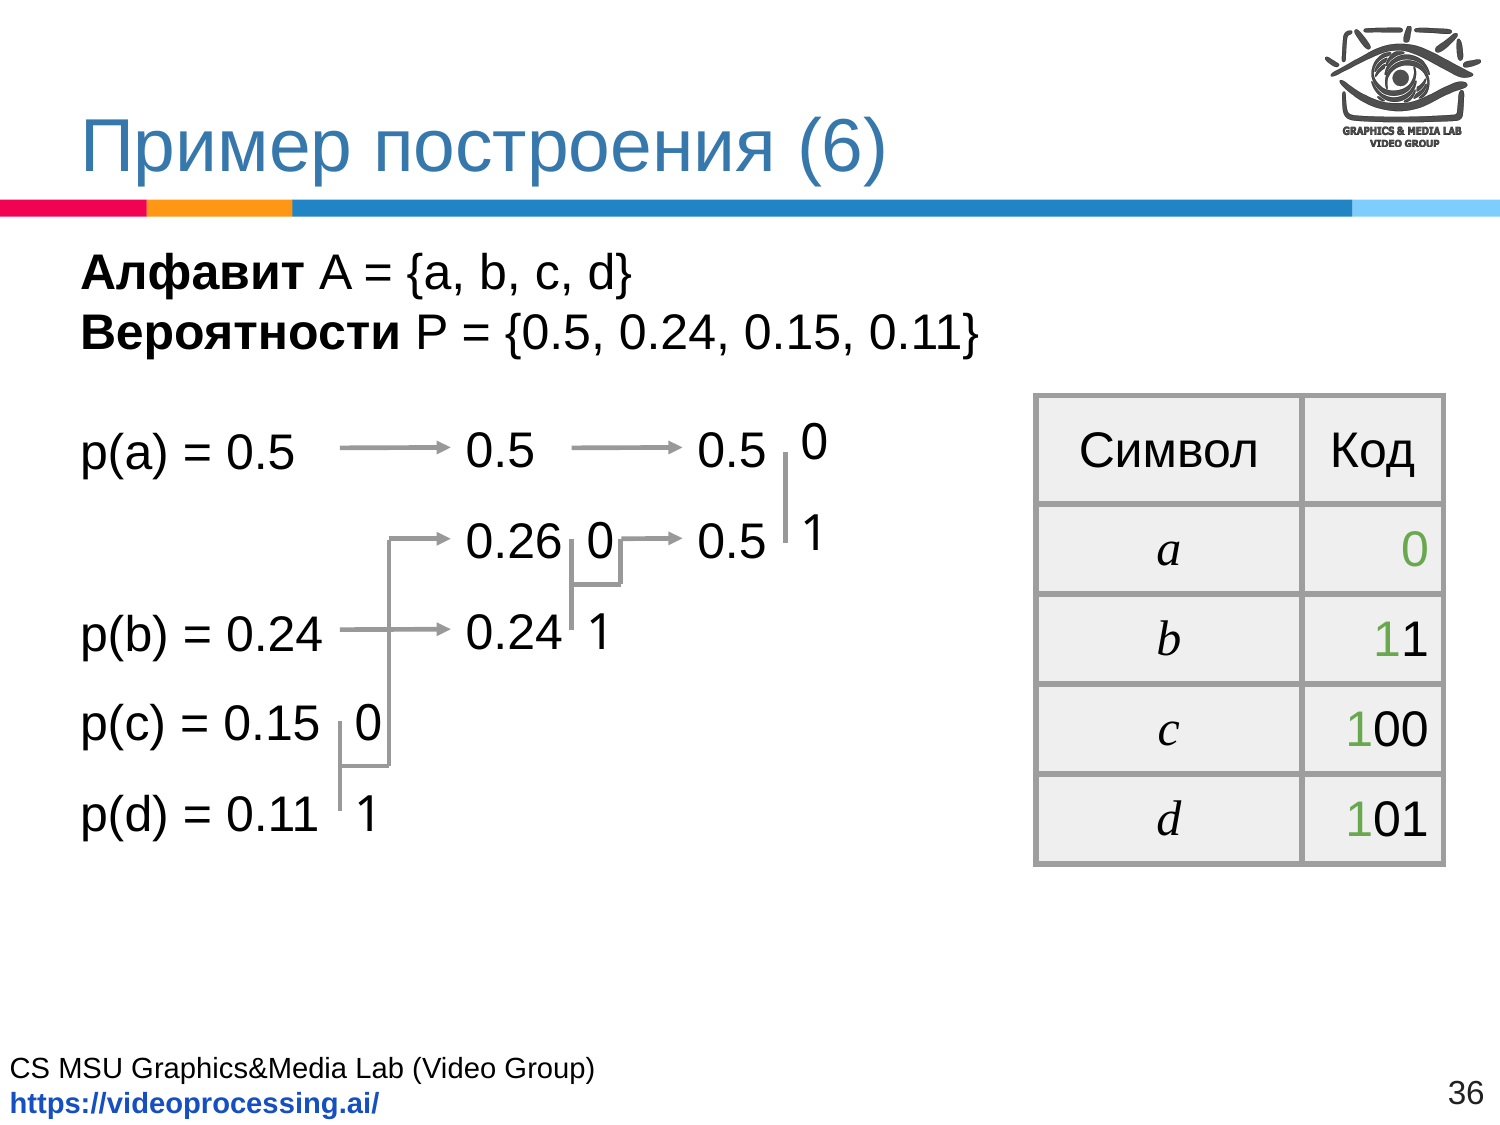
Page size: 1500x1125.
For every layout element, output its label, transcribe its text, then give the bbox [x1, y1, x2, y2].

text_box 1 [785, 485, 835, 576]
table_header Код [1305, 398, 1441, 501]
text_box 0.5 [682, 402, 785, 493]
table_cell 11 [1305, 597, 1441, 681]
text_box 1 [340, 775, 389, 856]
list Алфавит A = {a, b, c, d} Вероятности P = {0.5, 0.24, 0.15, 0.11} [64, 231, 1008, 387]
text_box p(b) = 0.24 [64, 586, 340, 675]
table_header Символ [1039, 398, 1299, 501]
table_cell 101 [1305, 777, 1441, 861]
table_cell c [1039, 687, 1299, 771]
table_cell d [1039, 777, 1299, 861]
table_cell b [1039, 597, 1299, 681]
text_box 0.5 [682, 493, 804, 584]
title Пример построения (6) [64, 6, 1316, 195]
text_box 0 [571, 493, 621, 583]
text_box p(d) = 0.11 [64, 766, 340, 856]
table_cell 0 [1305, 507, 1441, 591]
text_box 0 [340, 675, 384, 765]
text_box 1 [571, 591, 621, 675]
text_box 0 [785, 394, 835, 485]
table_cell a [1039, 507, 1299, 591]
slide_number 36 [1403, 1064, 1500, 1116]
text_box p(c) = 0.15 [64, 675, 340, 766]
picture [1325, 26, 1481, 147]
table_cell 100 [1305, 687, 1441, 771]
text_box 0.26 [450, 493, 571, 584]
text_box 0.24 [450, 584, 571, 675]
text_box 0.5 [450, 402, 572, 493]
text_box p(a) = 0.5 [64, 404, 340, 495]
